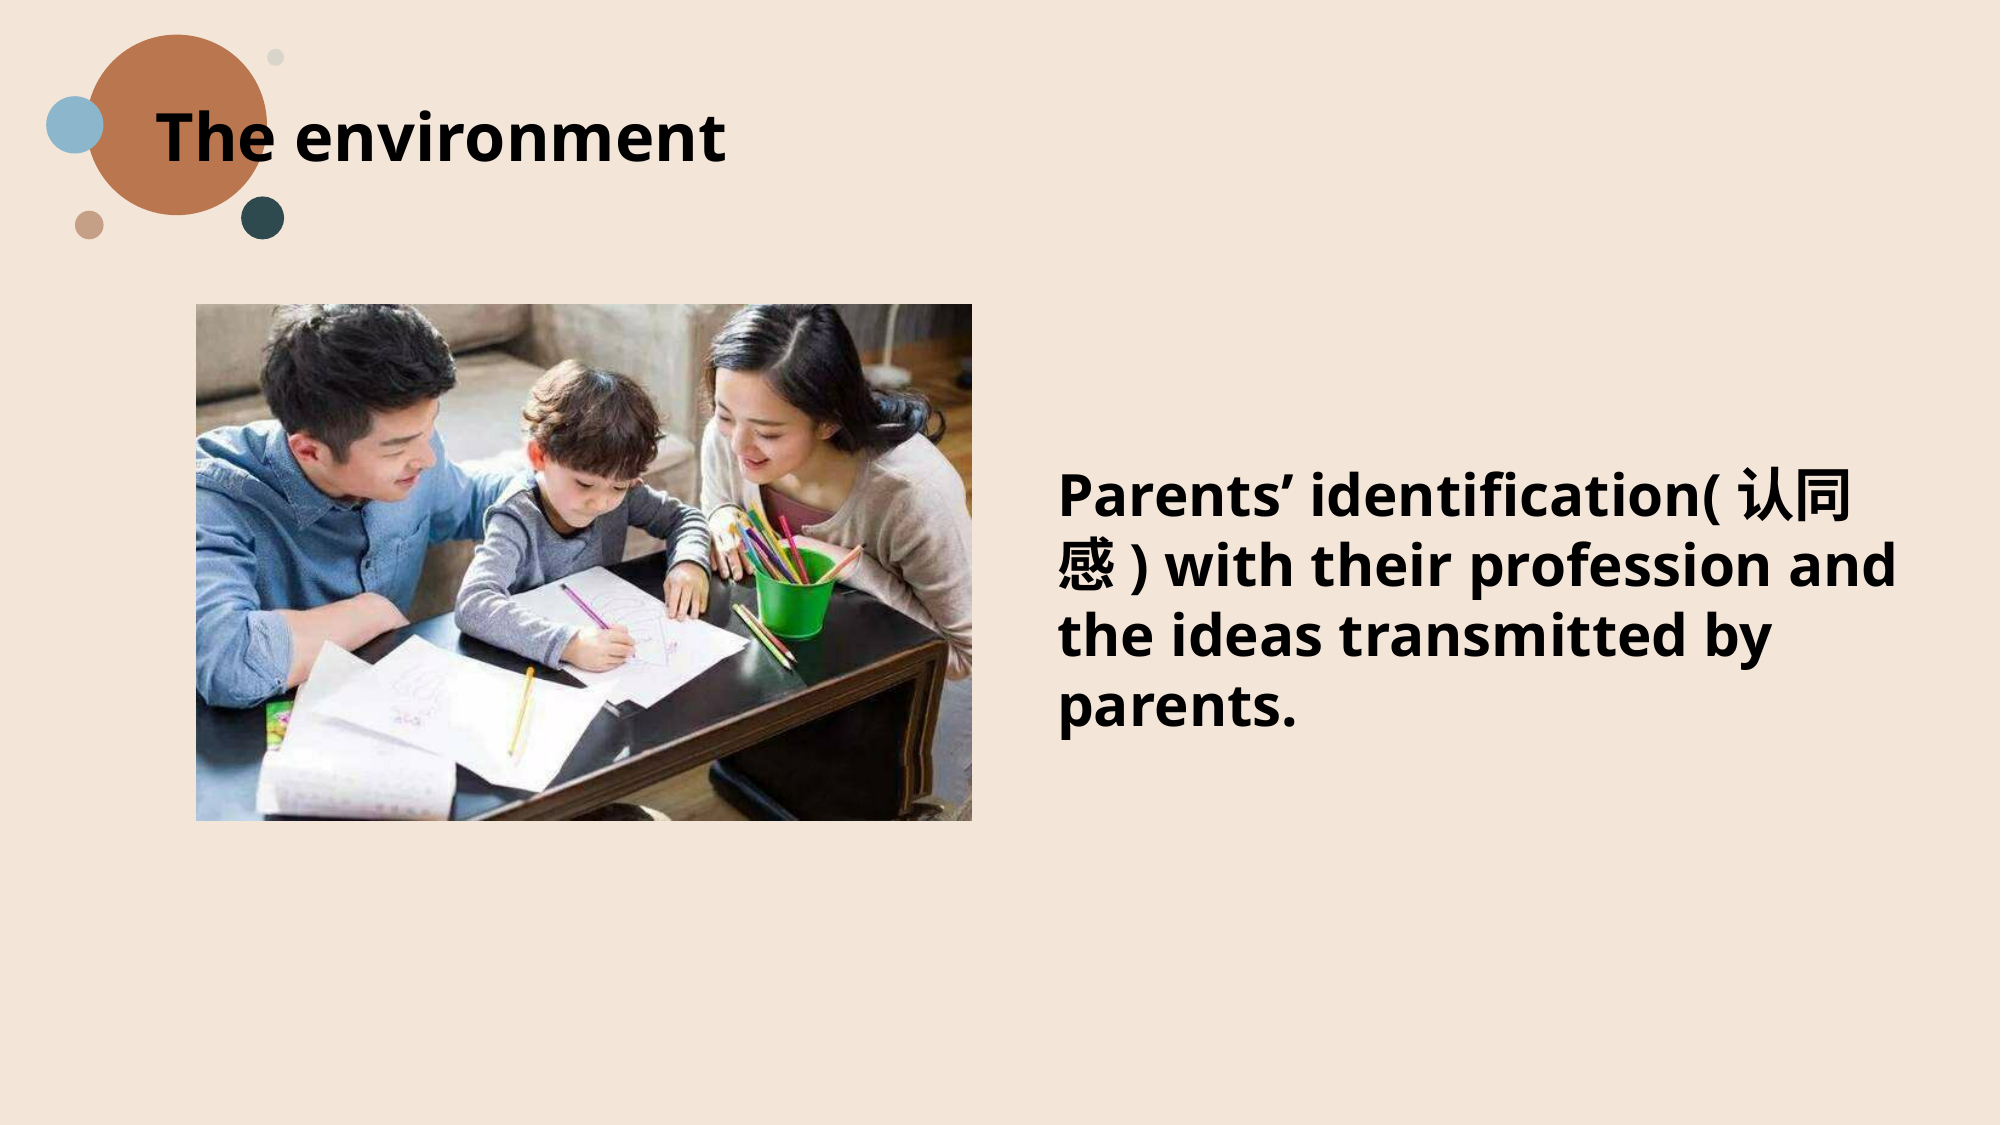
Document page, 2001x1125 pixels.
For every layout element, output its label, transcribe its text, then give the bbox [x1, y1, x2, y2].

text_box The environment [285, 86, 743, 182]
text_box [46, 34, 285, 240]
text_box Parents’ identification(认同感) with their profession and the ideas transmitted by parents. [1042, 450, 1946, 745]
picture [195, 304, 972, 821]
